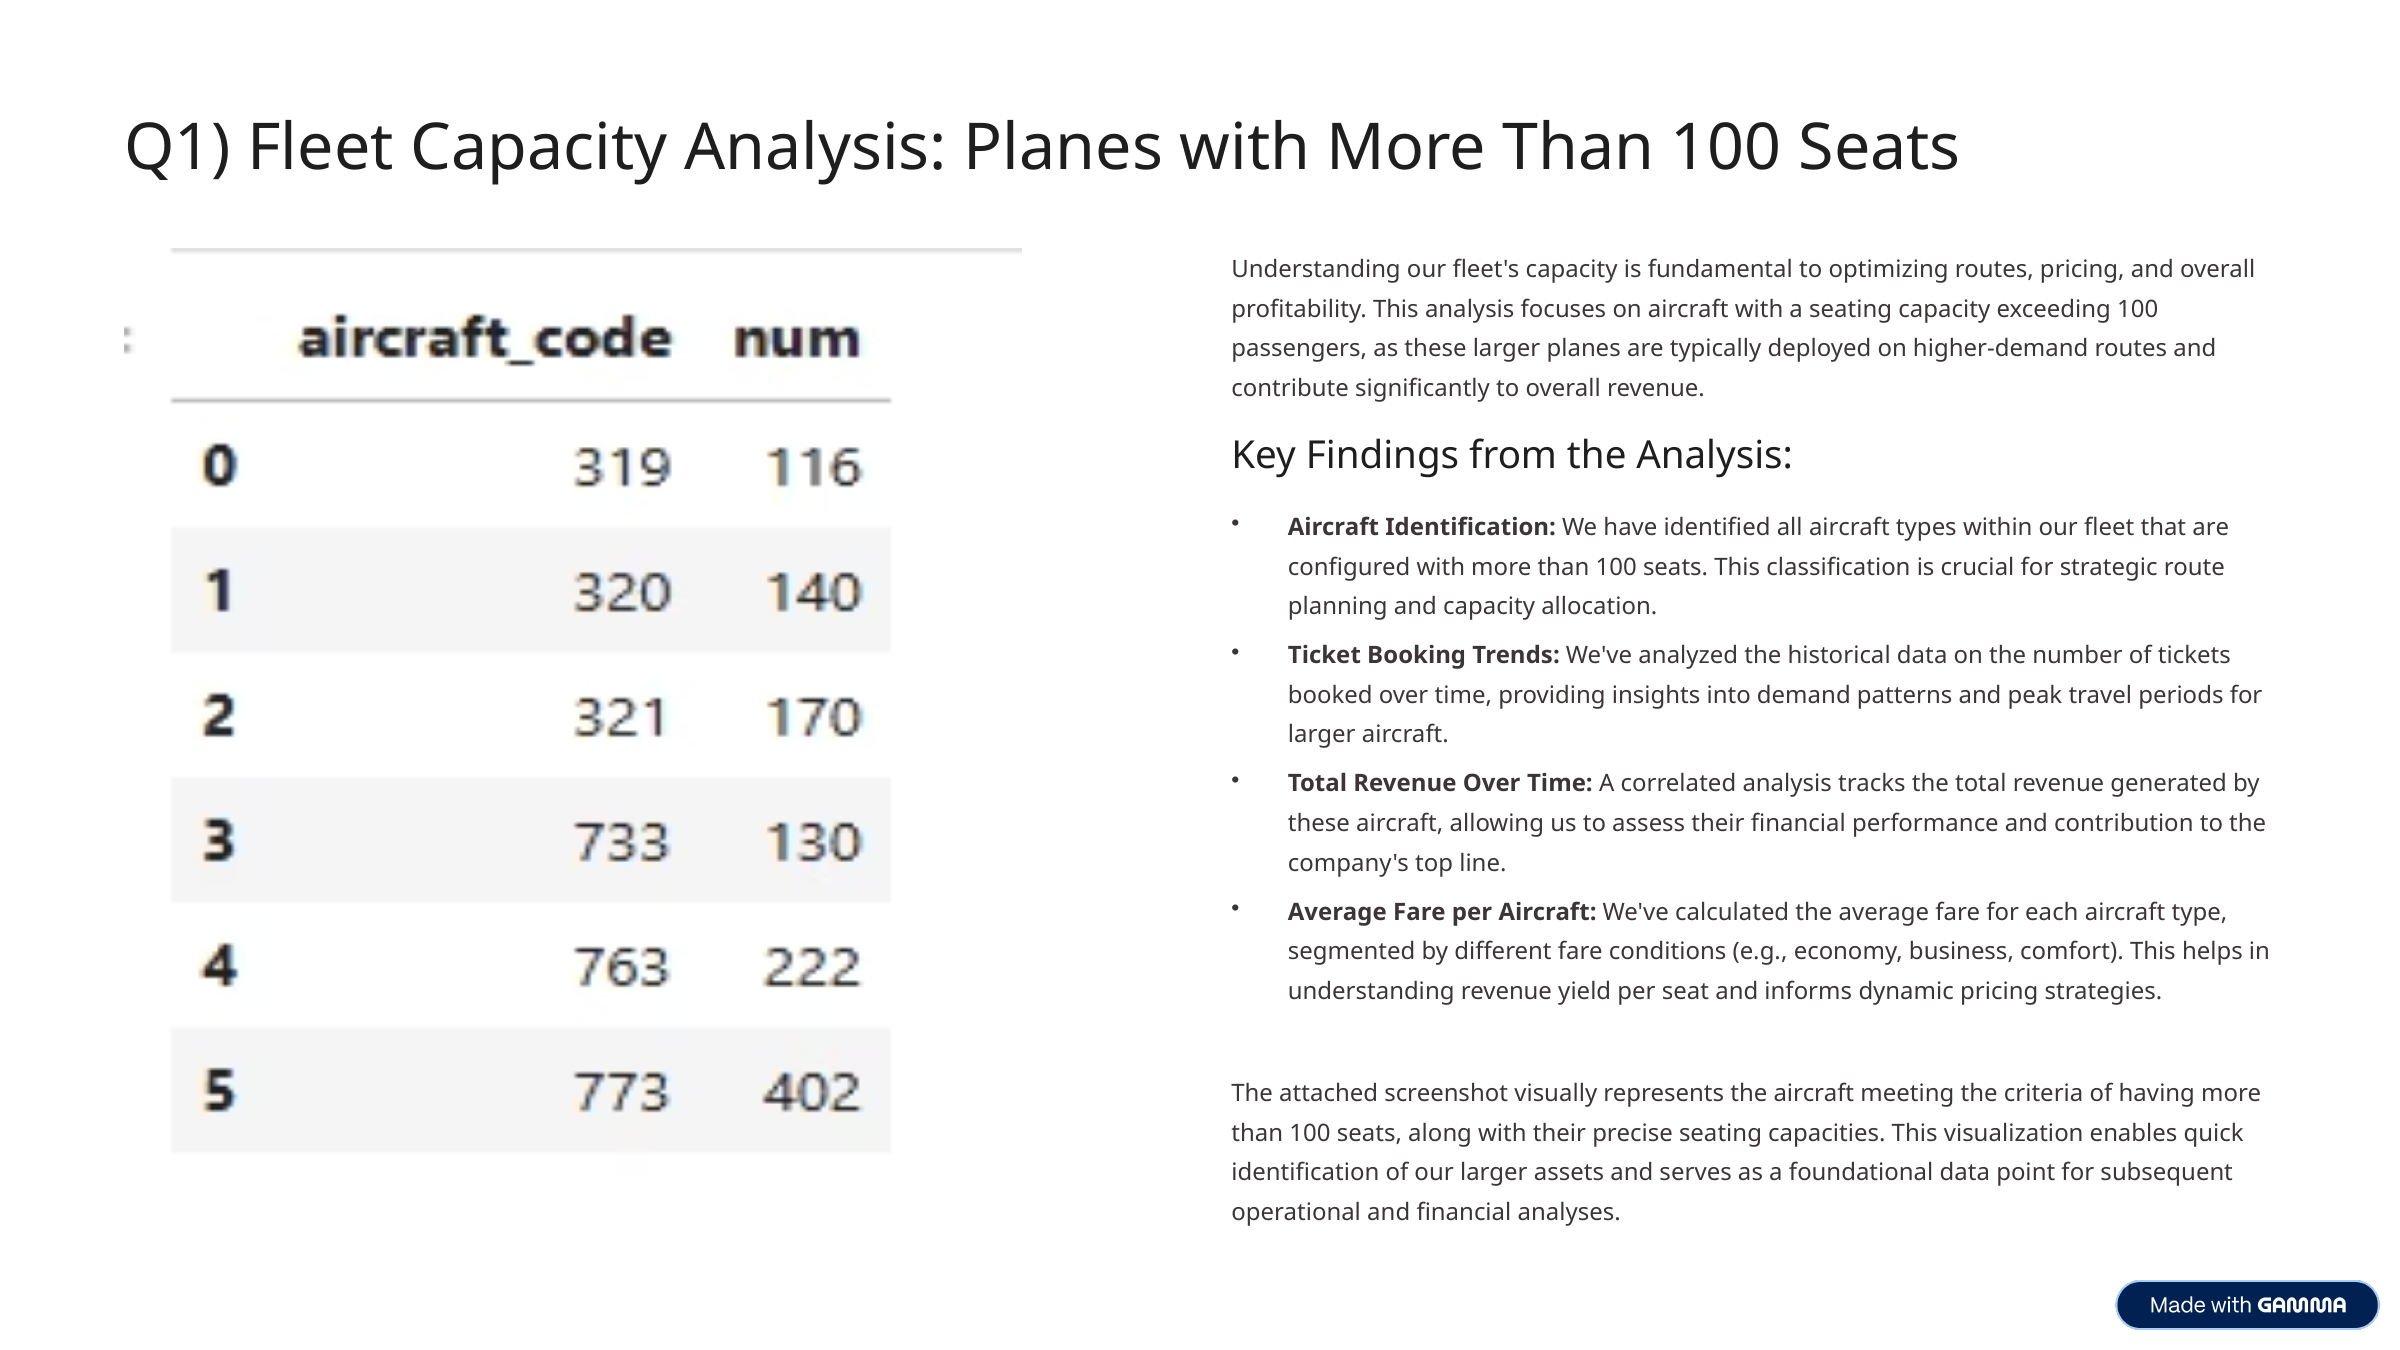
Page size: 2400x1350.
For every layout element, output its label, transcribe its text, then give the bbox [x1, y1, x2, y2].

picture [2106, 1271, 2389, 1339]
text_box Key Findings from the Analysis: [1231, 427, 1856, 477]
text_box Ticket Booking Trends: We've analyzed the historical data on the number of tickets booked over time, providing insights into demand patterns and peak travel periods for larger aircraft. [1231, 629, 2277, 749]
text_box The attached screenshot visually represents the aircraft meeting the criteria of having more than 100 seats, along with their precise seating capacities. This visualization enables quick identification of our larger assets and serves as a foundational data point for subsequent operational and financial analyses. [1231, 1066, 2277, 1227]
text_box Aircraft Identification: We have identified all aircraft types within our fleet that are configured with more than 100 seats. This classification is crucial for strategic route planning and capacity allocation. [1231, 500, 2277, 621]
text_box Understanding our fleet's capacity is fundamental to optimizing routes, pricing, and overall profitability. This analysis focuses on aircraft with a seating capacity exceeding 100 passengers, as these larger planes are typically deployed on higher-demand routes and contribute significantly to overall revenue. [1231, 242, 2277, 403]
picture [124, 248, 1022, 1177]
text_box Total Revenue Over Time: A correlated analysis tracks the total revenue generated by these aircraft, allowing us to assess their financial performance and contribution to the company's top line. [1231, 757, 2277, 877]
text_box Q1) Fleet Capacity Analysis: Planes with More Than 100 Seats [124, 101, 2151, 184]
text_box Average Fare per Aircraft: We've calculated the average fare for each aircraft type, segmented by different fare conditions (e.g., economy, business, comfort). This helps in understanding revenue yield per seat and informs dynamic pricing strategies. [1231, 885, 2277, 1045]
